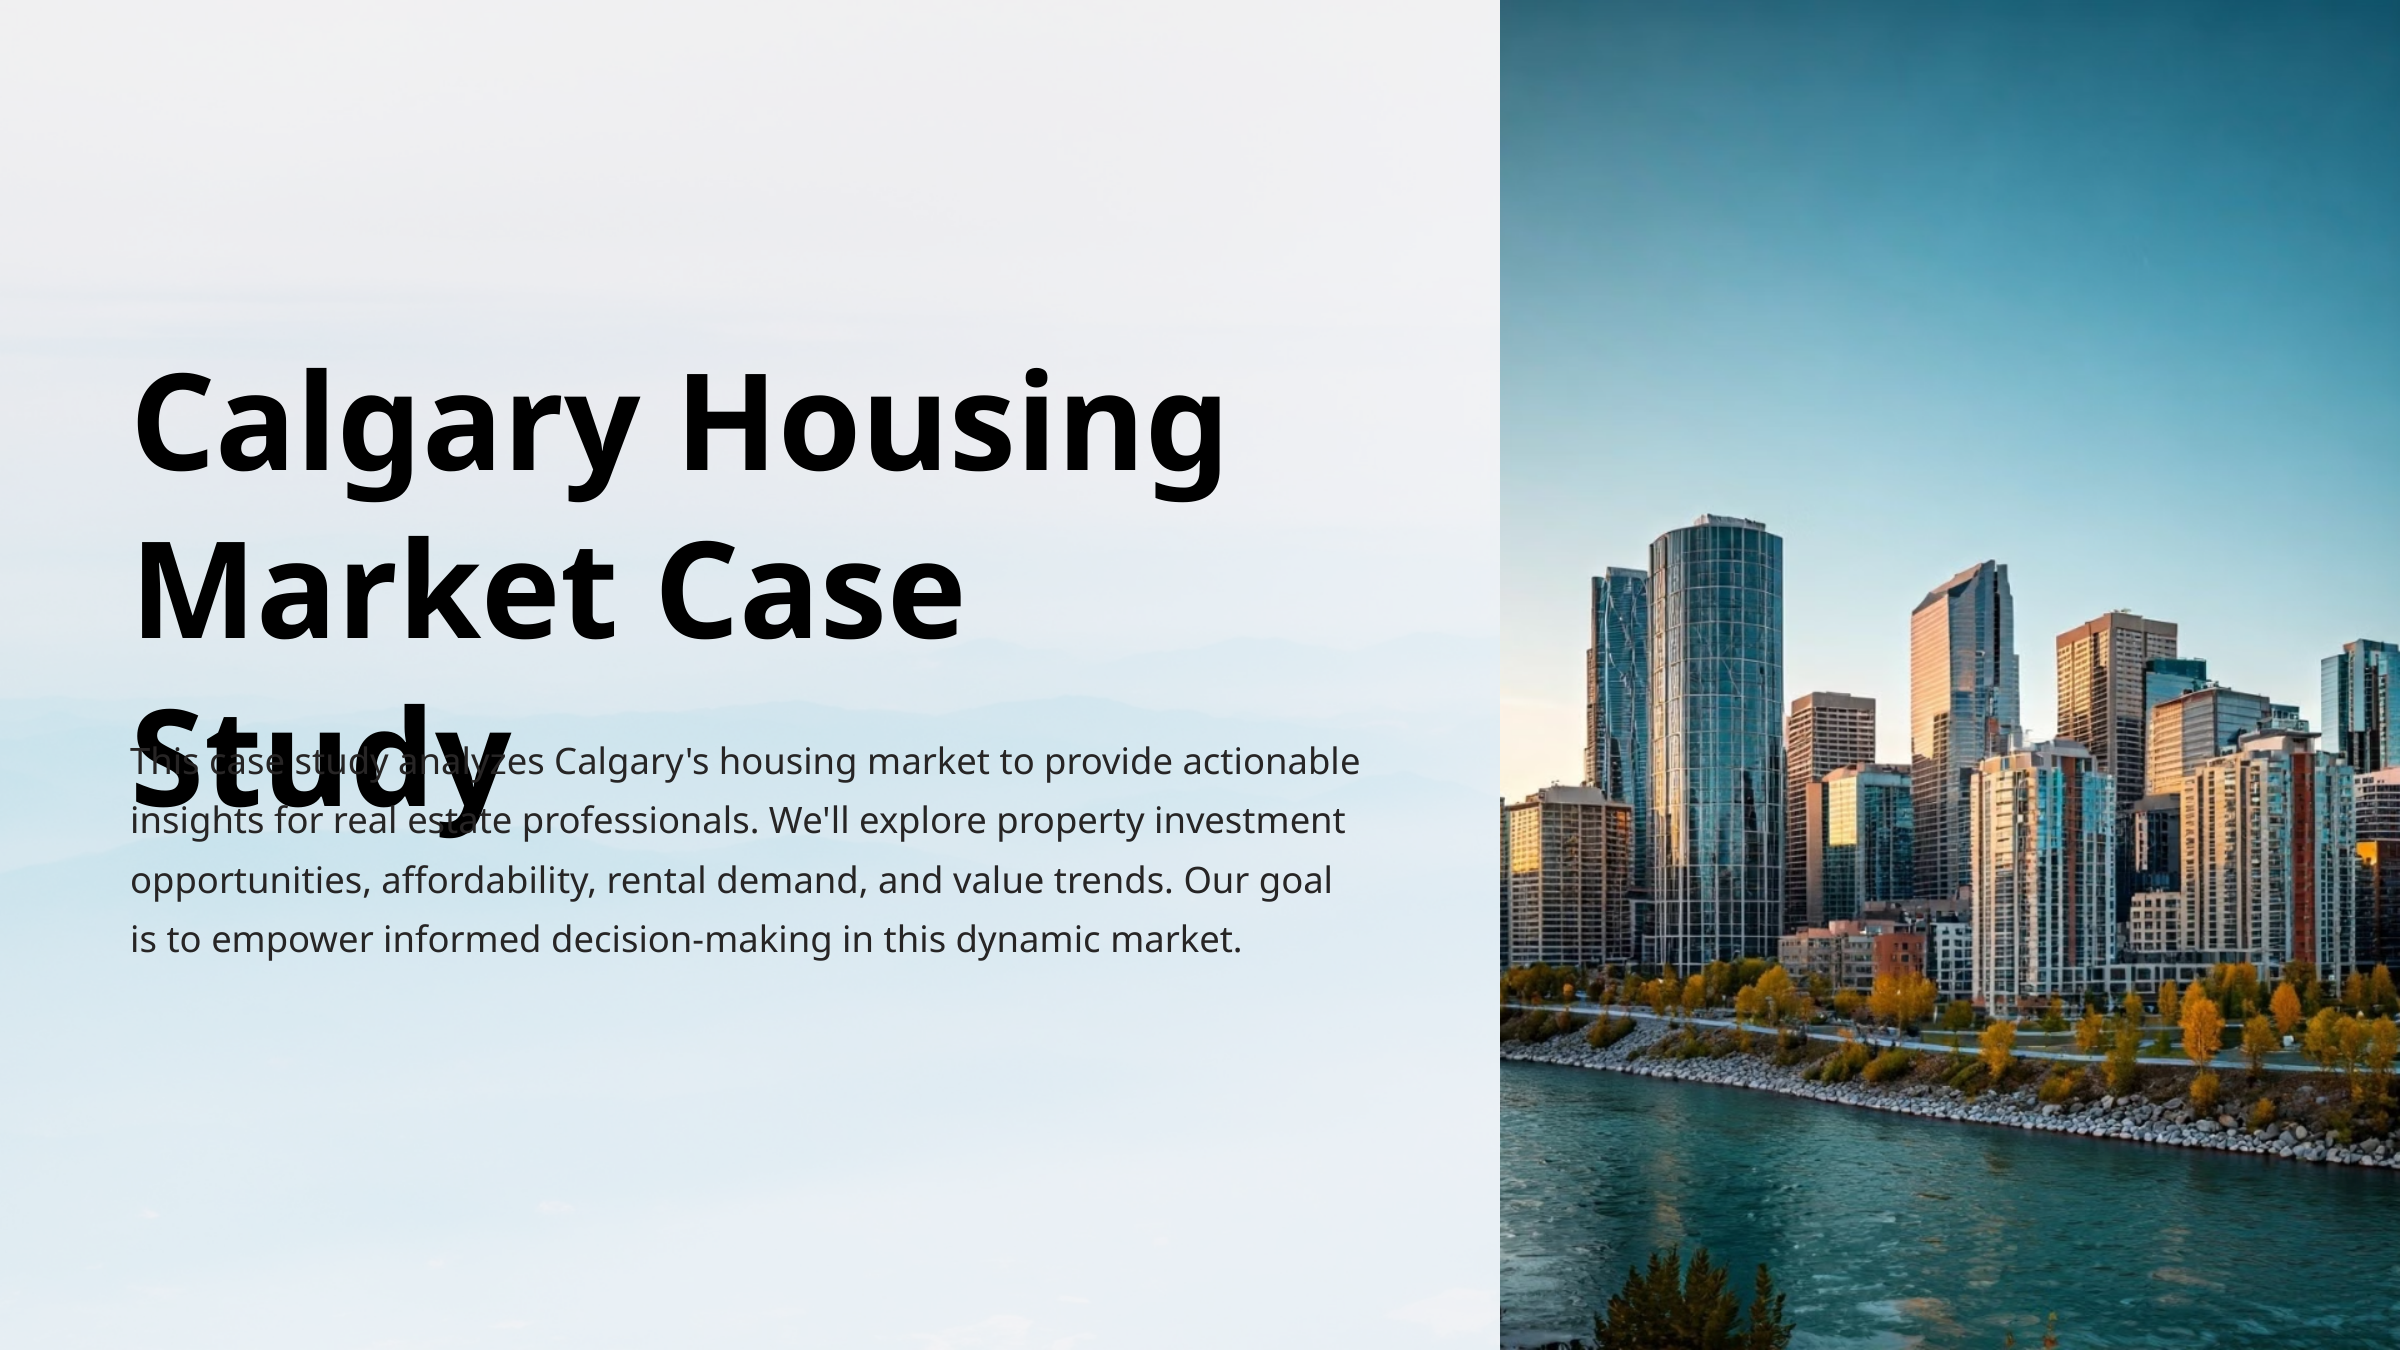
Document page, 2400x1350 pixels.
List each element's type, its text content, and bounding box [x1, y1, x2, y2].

text_box Calgary Housing Market Case Study [130, 329, 1370, 667]
picture [1499, 0, 2400, 1350]
text_box This case study analyzes Calgary's housing market to provide actionable insights for real estate professionals. We'll explore property investment opportunities, affordability, rental demand, and value trends. Our goal is to empower informed decision-making in this dynamic market. [130, 722, 1370, 1021]
